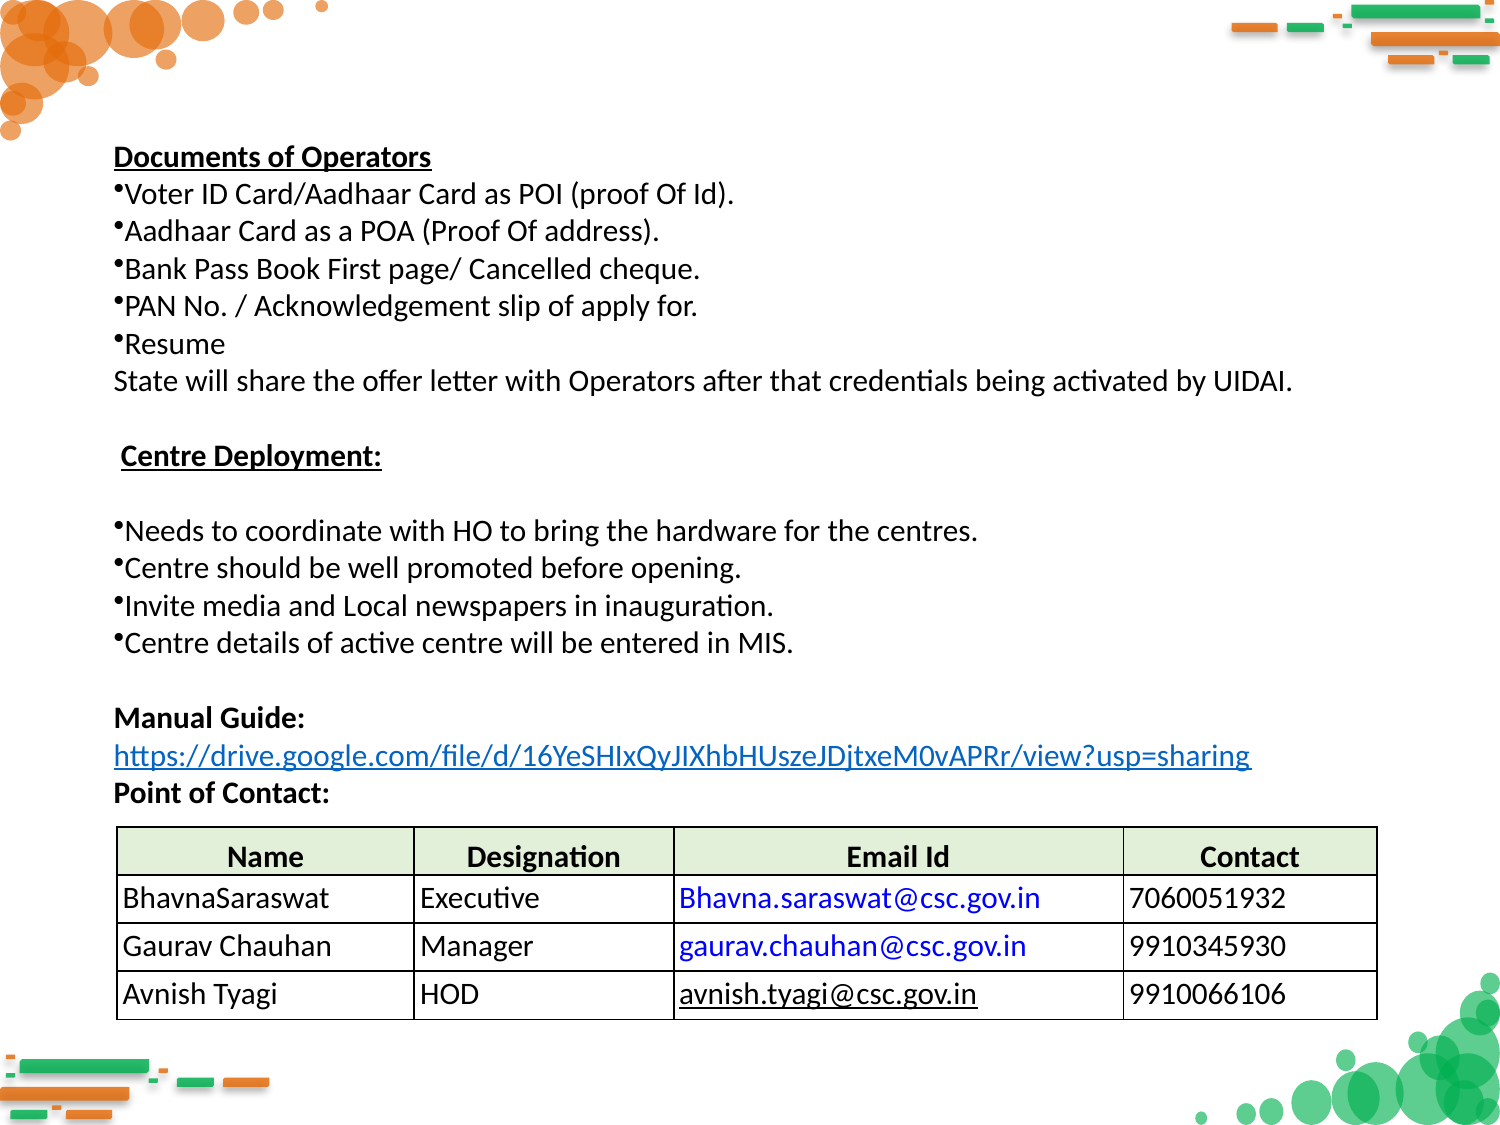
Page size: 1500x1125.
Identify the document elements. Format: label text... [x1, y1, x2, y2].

table_cell HOD [415, 972, 673, 1019]
table_cell 7060051932 [1124, 876, 1376, 922]
table_header Designation [415, 828, 673, 874]
table_cell Manager [415, 924, 673, 970]
table_cell Executive [415, 876, 673, 922]
table_cell 9910345930 [1124, 924, 1376, 970]
table_header Email Id [675, 828, 1123, 874]
table_cell avnish.tyagi@csc.gov.in [675, 972, 1123, 1019]
table_cell BhavnaSaraswat [118, 876, 413, 922]
table_cell Bhavna.saraswat@csc.gov.in [675, 876, 1123, 922]
table_cell gaurav.chauhan@csc.gov.in [675, 924, 1123, 970]
table_cell Avnish Tyagi [118, 972, 413, 1019]
table_header Contact [1124, 828, 1376, 874]
table_cell Gaurav Chauhan [118, 924, 413, 970]
table_header Name [118, 828, 413, 874]
text_box Documents of Operators Voter ID Card/Aadhaar Card as POI (proof Of Id). Aadhaar Card as a POA (Proof Of address). Bank Pass Book First page/ Cancelled cheque. PAN No. / Acknowledgement slip of apply for. Resume State will share the offer letter with Operators after that credentials being activated by UIDAI. Centre Deployment: Needs to coordinate with HO to bring the hardware for the centres. Centre should be well promoted before opening. Invite media and Local newspapers in inauguration. Centre details of active centre will be entered in MIS. Manual Guide: https://drive.google.com/file/d/16YeSHIxQyJIXhbHUszeJDjtxeM0vAPRr/view?usp=sharing Point of Contact: [105, 131, 1354, 814]
table_cell 9910066106 [1124, 972, 1376, 1019]
